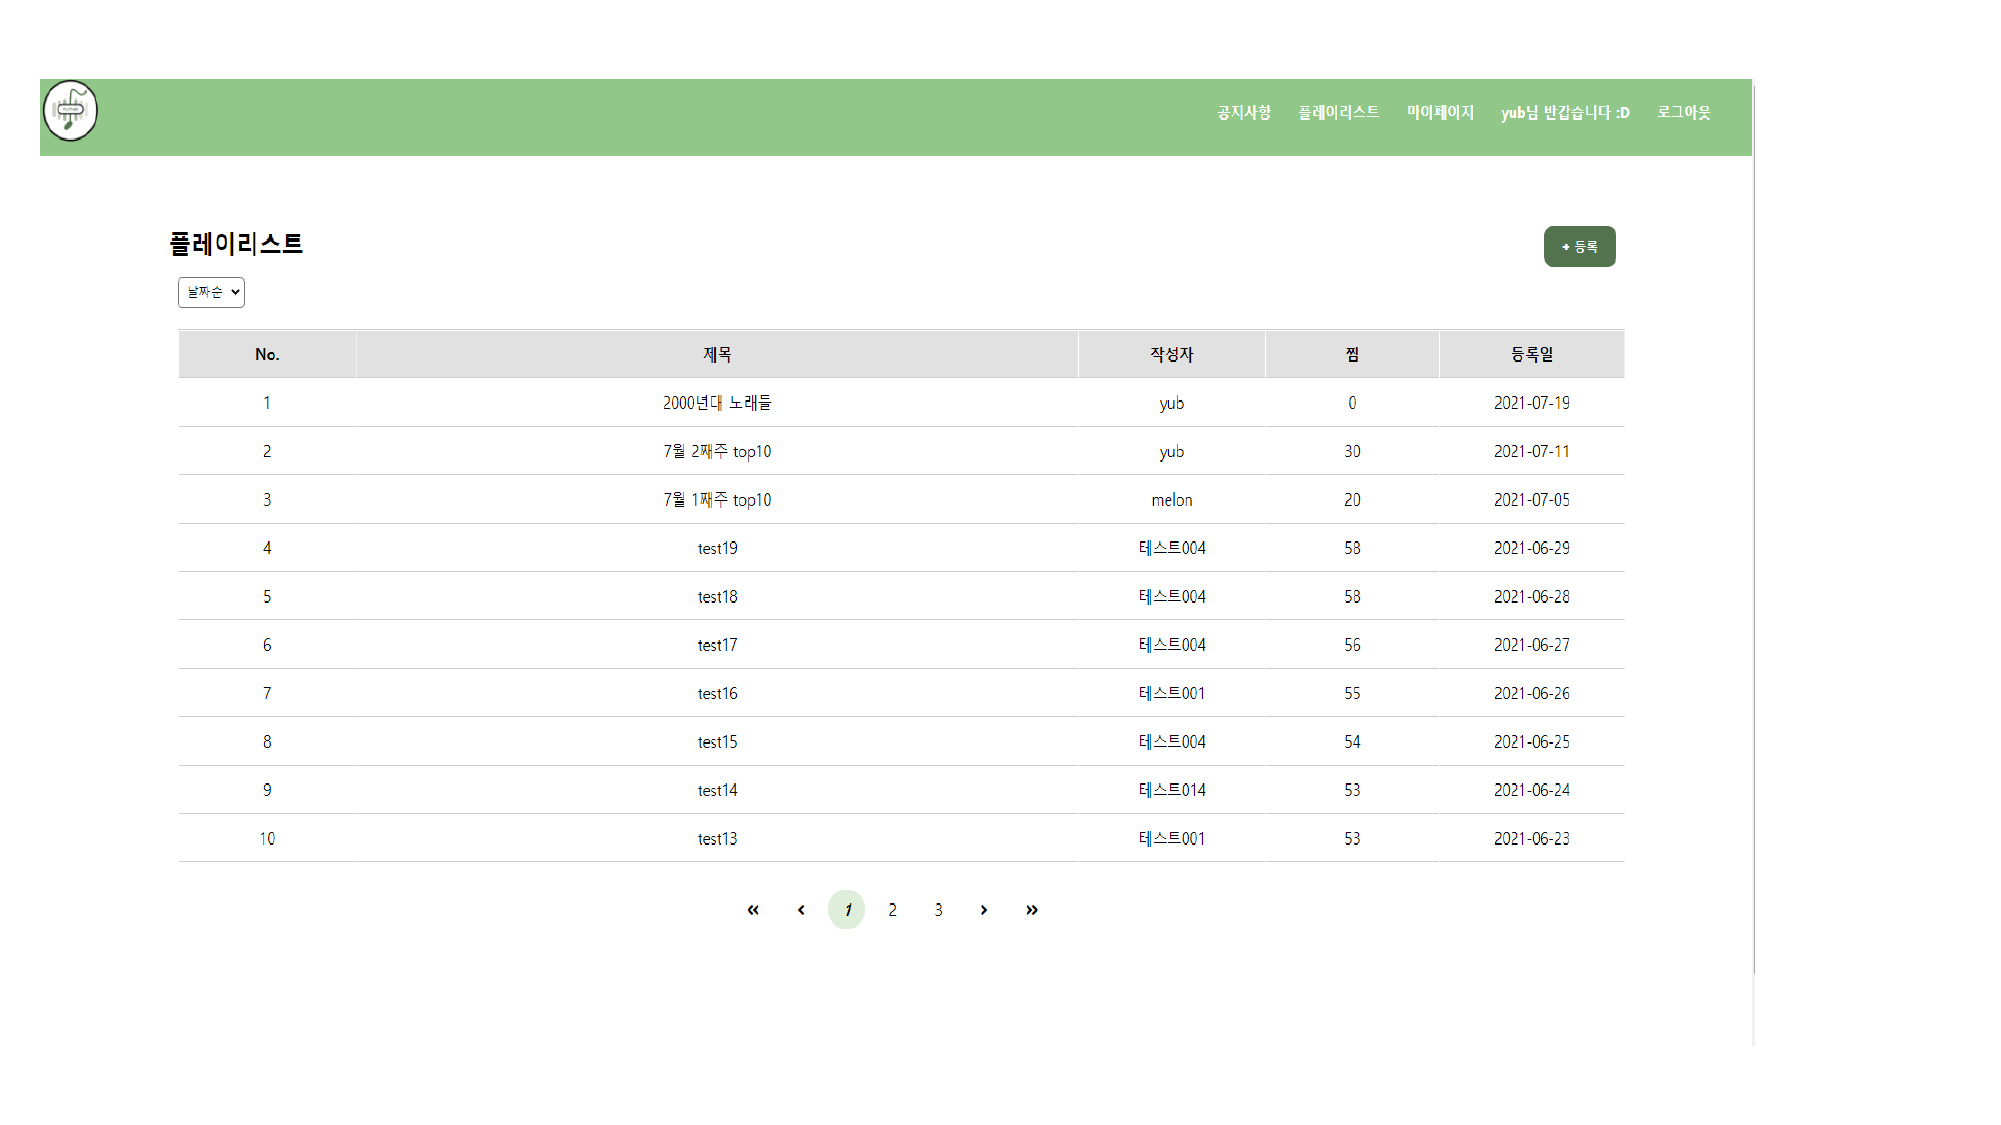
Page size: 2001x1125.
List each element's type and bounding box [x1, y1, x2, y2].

picture [40, 79, 1755, 1046]
